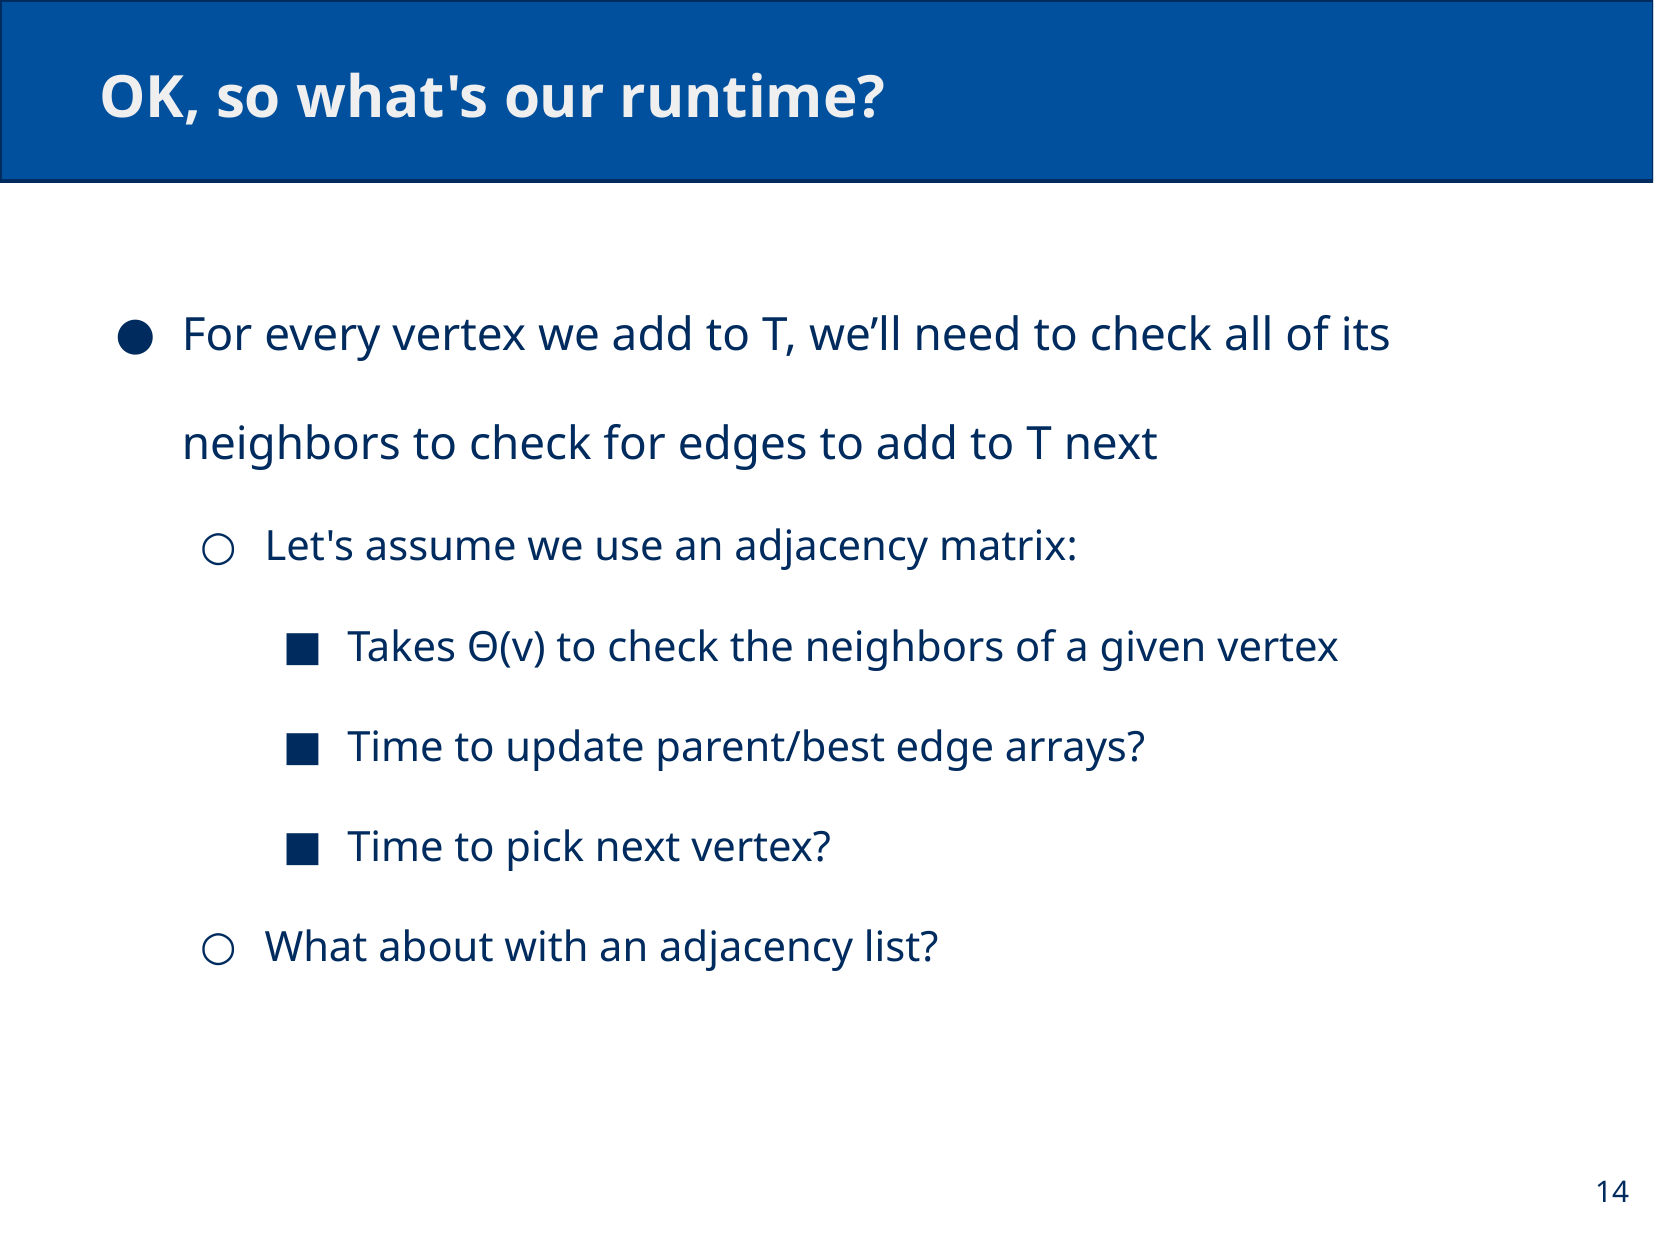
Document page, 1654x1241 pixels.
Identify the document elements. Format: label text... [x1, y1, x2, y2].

list For every vertex we add to T, we’ll need to check all of its neighbors to check for edges to add to T next Let's assume we use an adjacency matrix: Takes Θ(v) to check the neighbors of a given vertex Time to update parent/best edge arrays? Time to pick next vertex? What about with an adjacency list? [82, 232, 1571, 1146]
title OK, so what's our runtime? [82, 36, 1571, 146]
slide_number 14 [1546, 1145, 1647, 1241]
